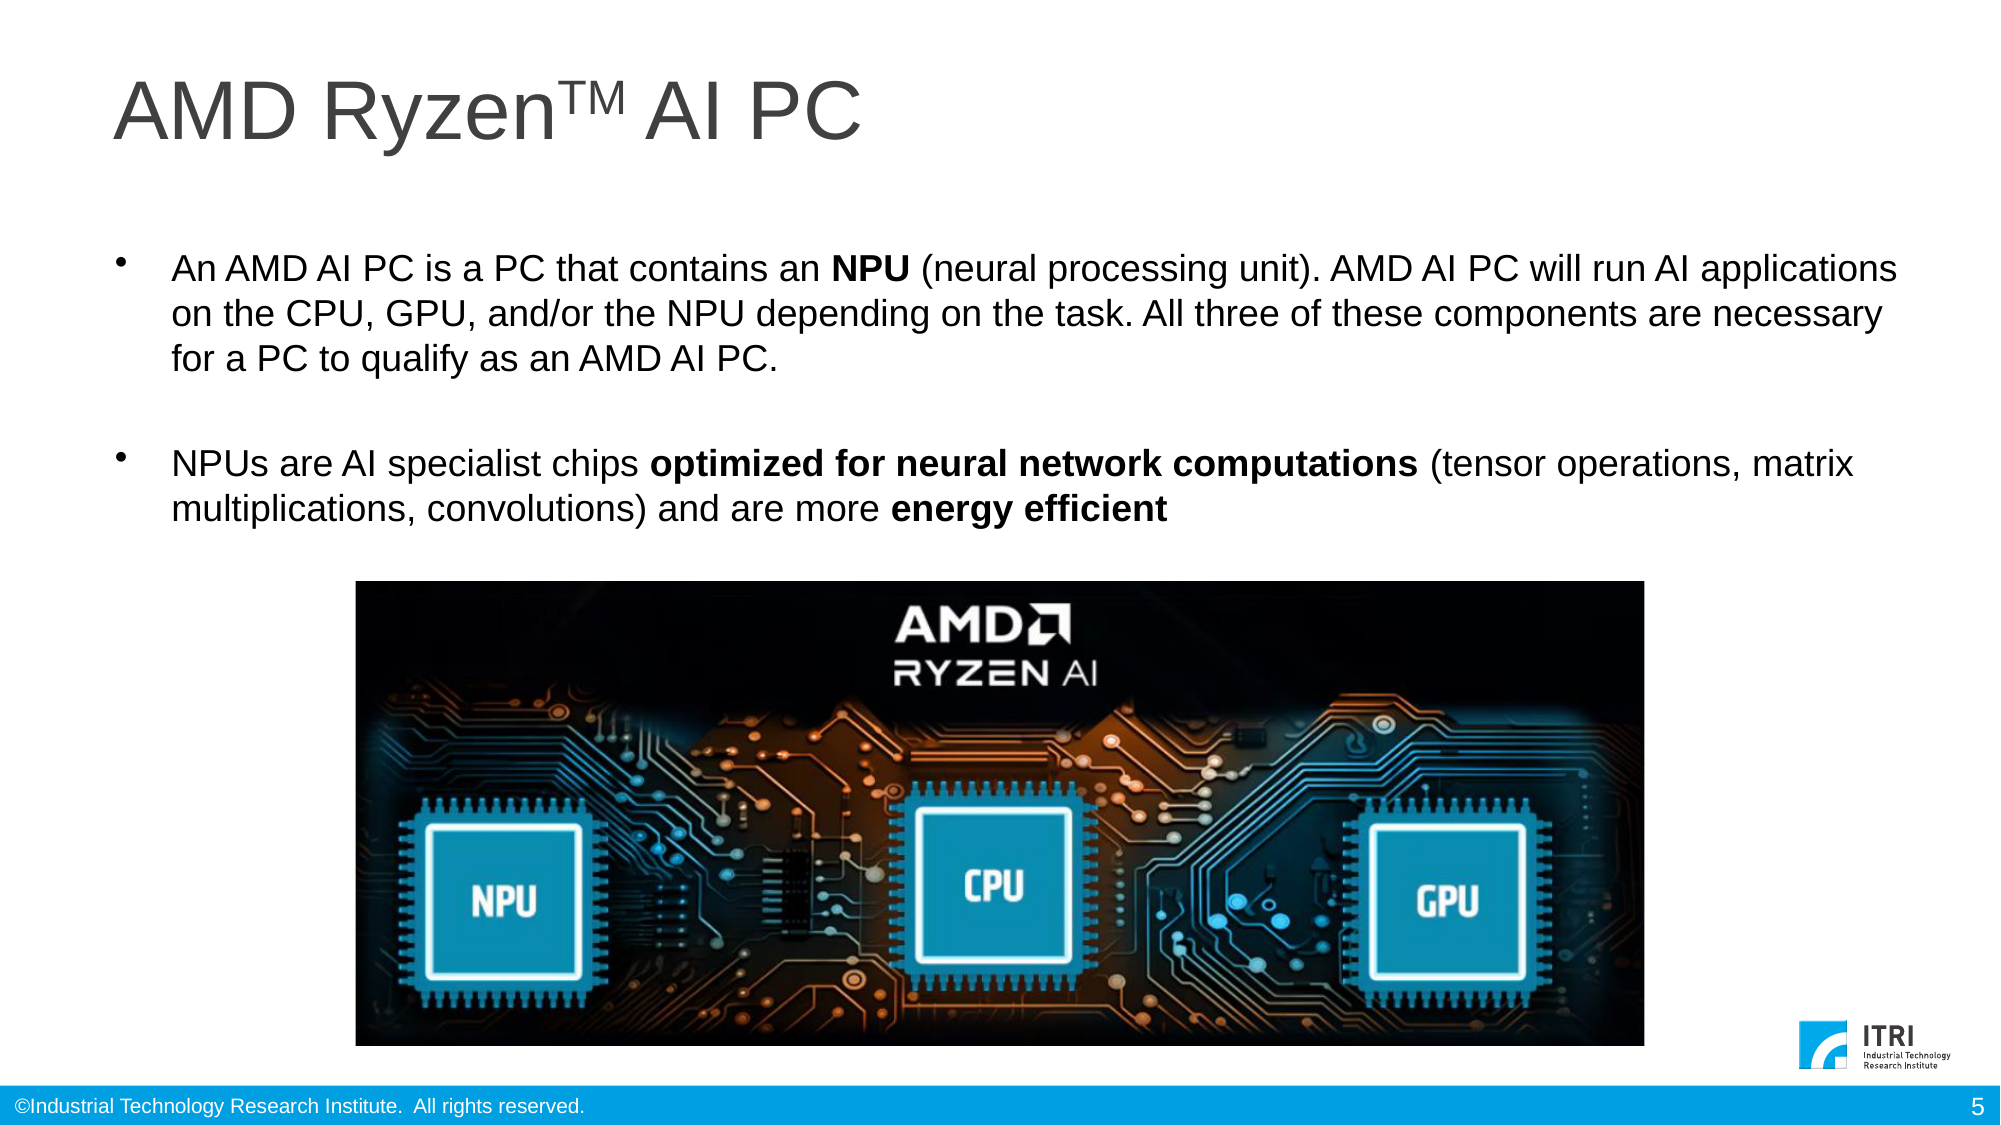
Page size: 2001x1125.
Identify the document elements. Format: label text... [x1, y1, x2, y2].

title AMD RyzenTM AI PC [98, 48, 1930, 198]
list An AMD AI PC is a PC that contains an NPU (neural processing unit). AMD AI PC will run AI applications on the CPU, GPU, and/or the NPU depending on the task. All three of these components are necessary for a PC to qualify as an AMD AI PC. NPUs are AI specialist chips optimized for neural network computations (tensor operations, matrix multiplications, convolutions) and are more energy efficient [99, 236, 1930, 1017]
picture [355, 581, 1645, 1046]
slide_number 5 [1874, 1085, 2000, 1125]
